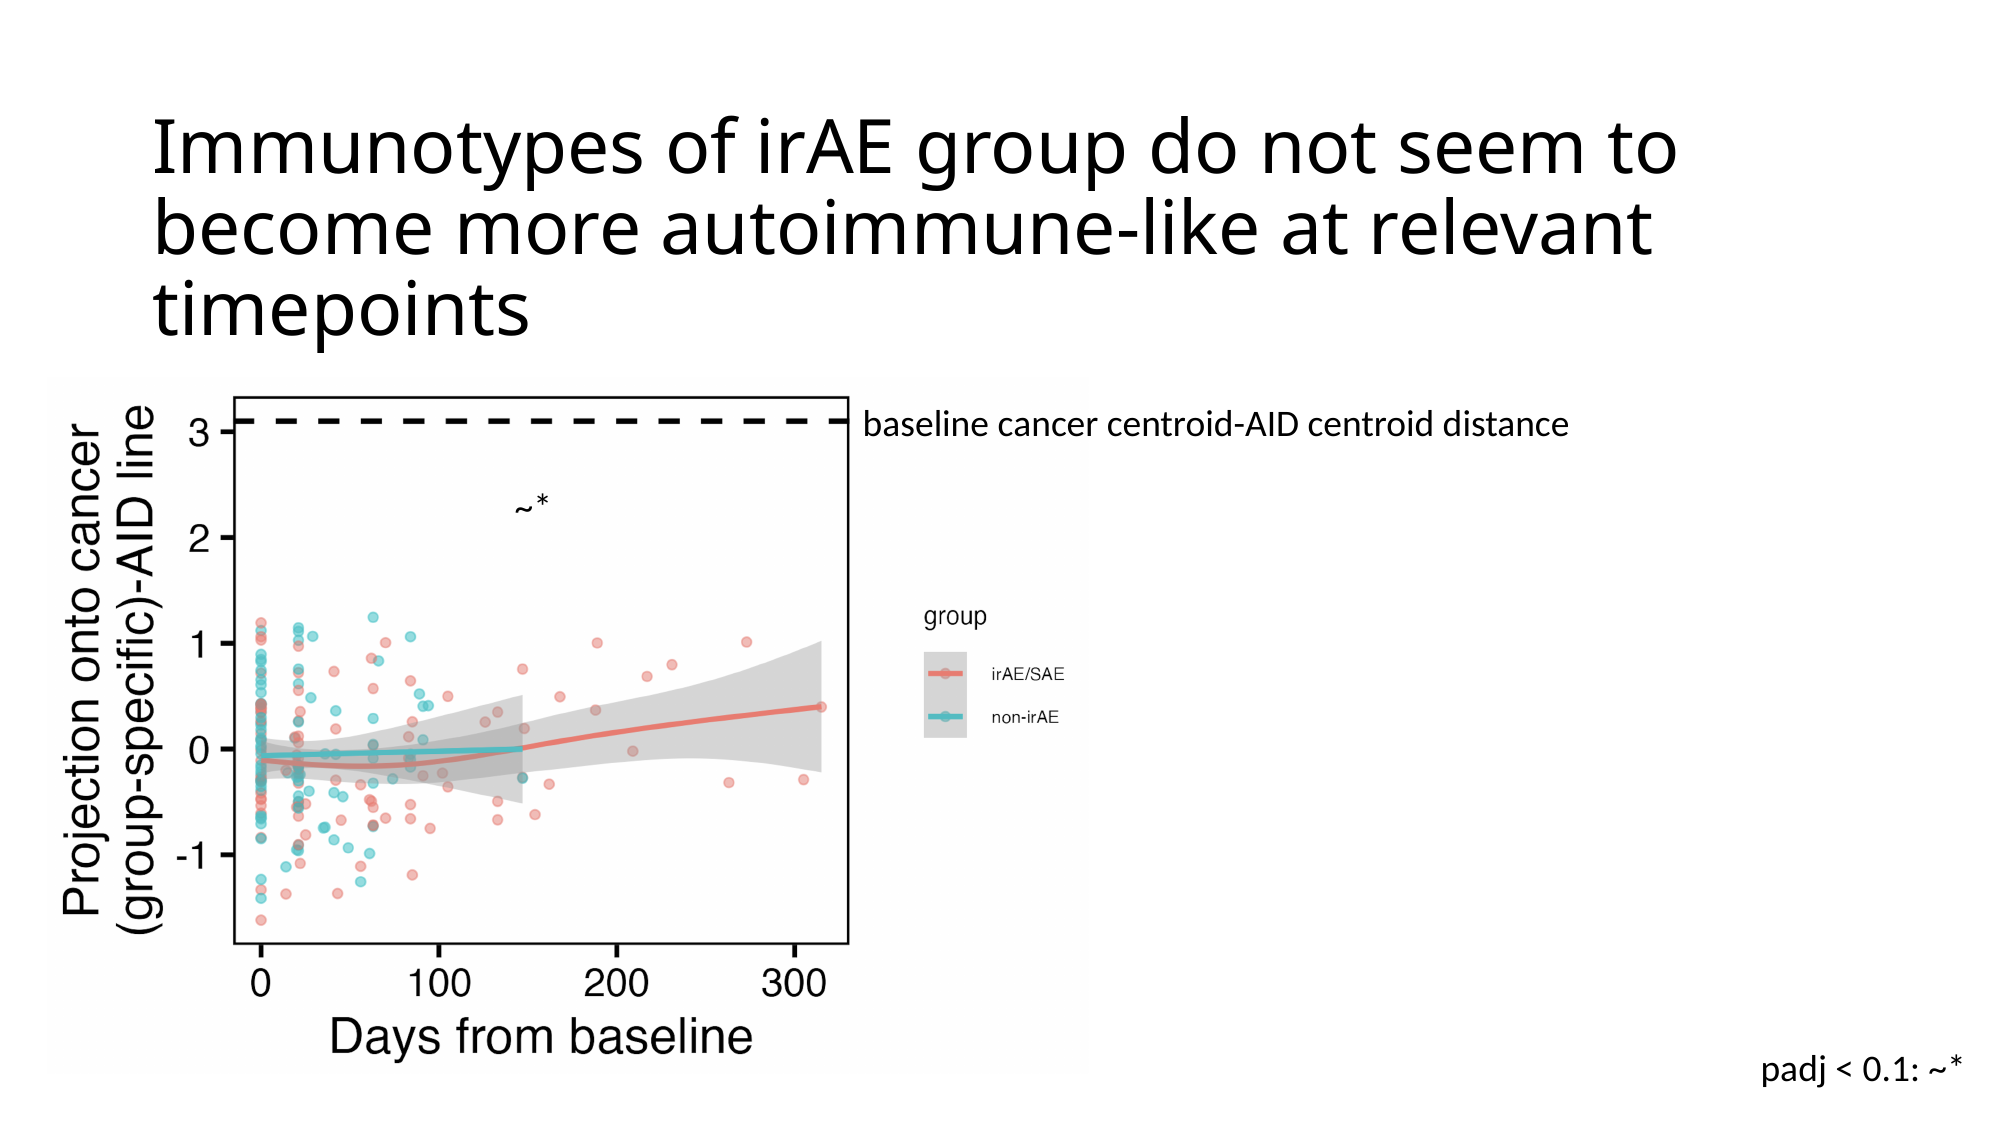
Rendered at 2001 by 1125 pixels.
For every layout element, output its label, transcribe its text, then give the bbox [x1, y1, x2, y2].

text_box padj < 0.1: ~* [1745, 1036, 1982, 1097]
picture [46, 377, 1089, 1075]
text_box baseline cancer centroid-AID centroid distance [1089, 391, 1872, 451]
title Immunotypes of irAE group do not seem to become more autoimmune-like at relevant timepoints [137, 97, 1857, 364]
